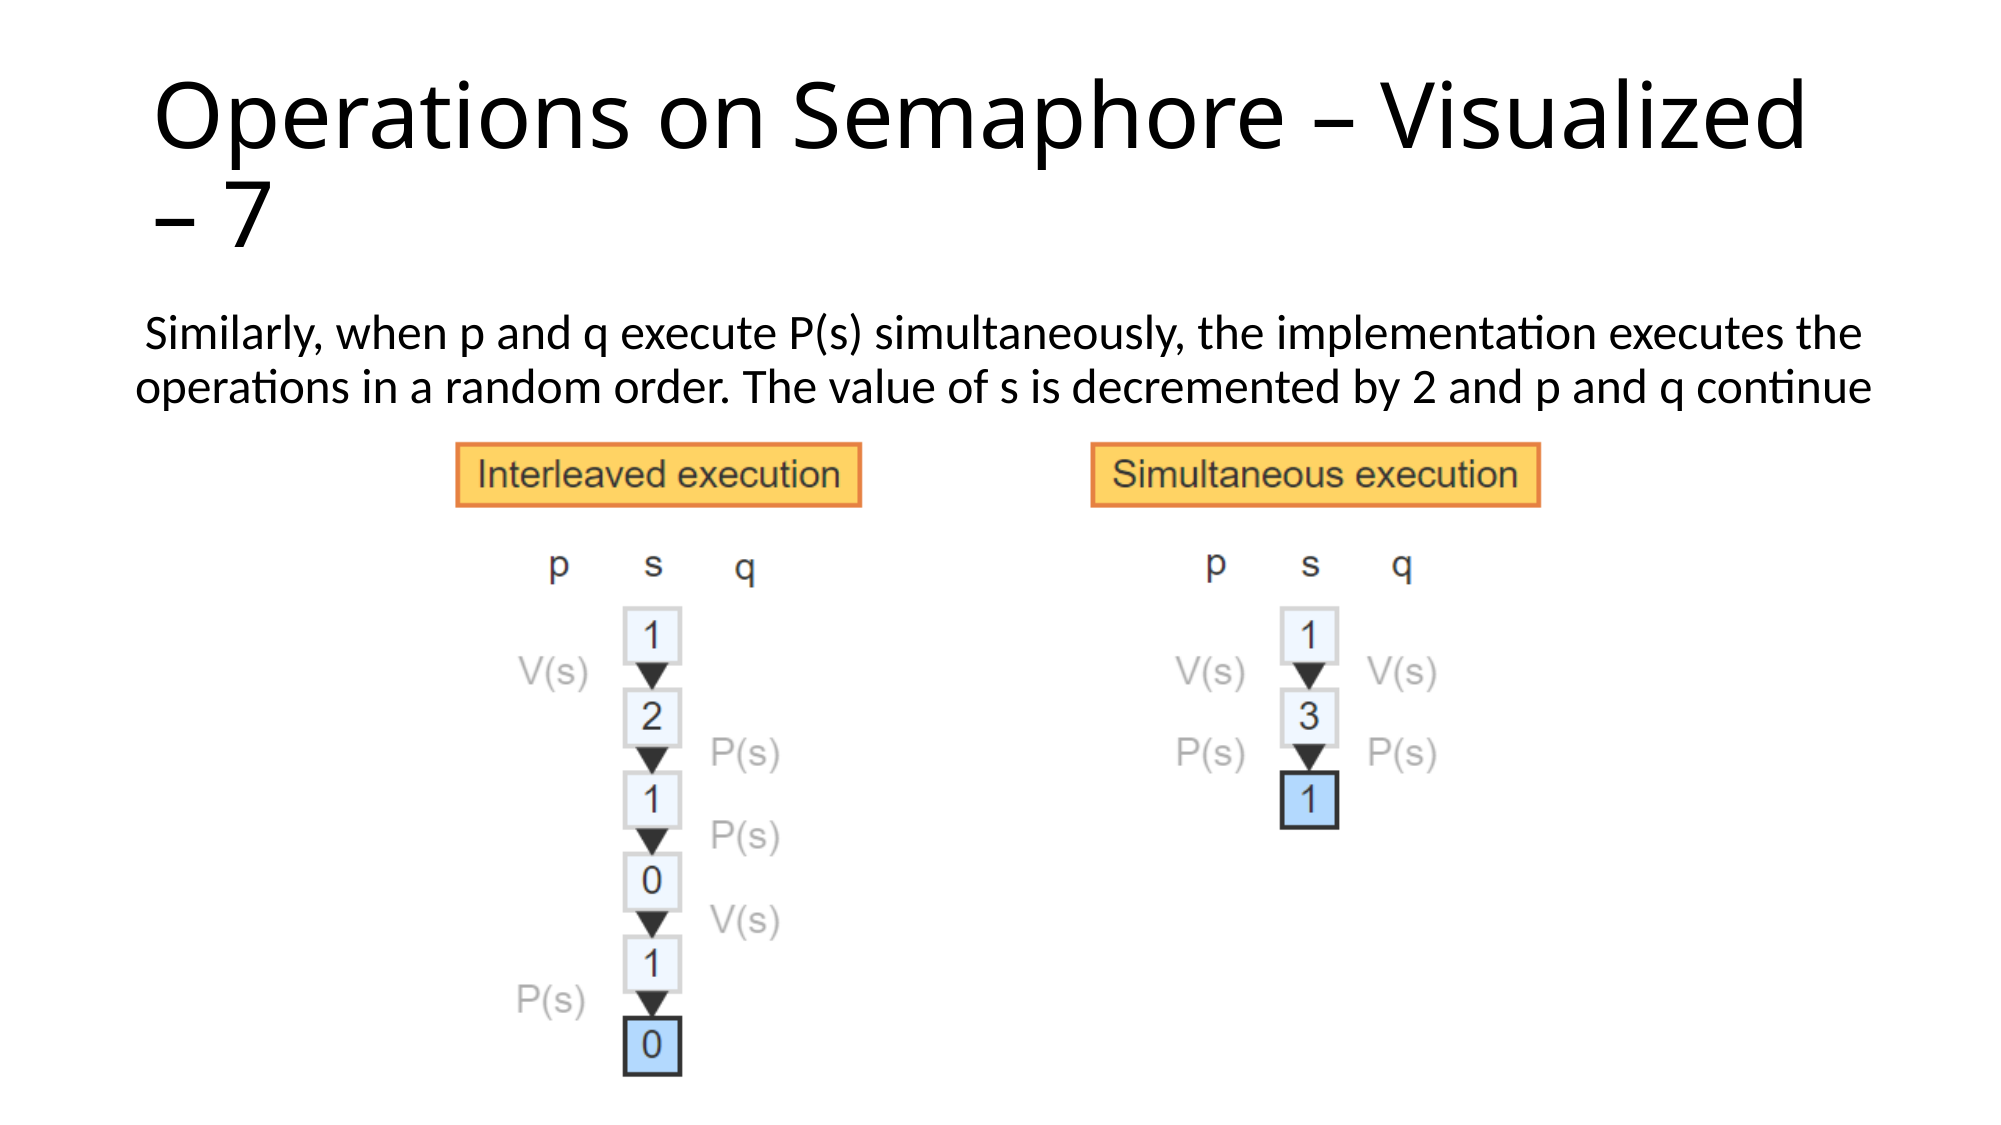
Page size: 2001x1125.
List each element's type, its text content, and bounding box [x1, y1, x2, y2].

picture [415, 422, 1593, 1113]
title Operations on Semaphore – Visualized – 7 [137, 59, 1863, 278]
list Similarly, when p and q execute P(s) simultaneously, the implementation executes the operations in a random order. The value of s is decremented by 2 and p and q continue [24, 299, 1984, 423]
